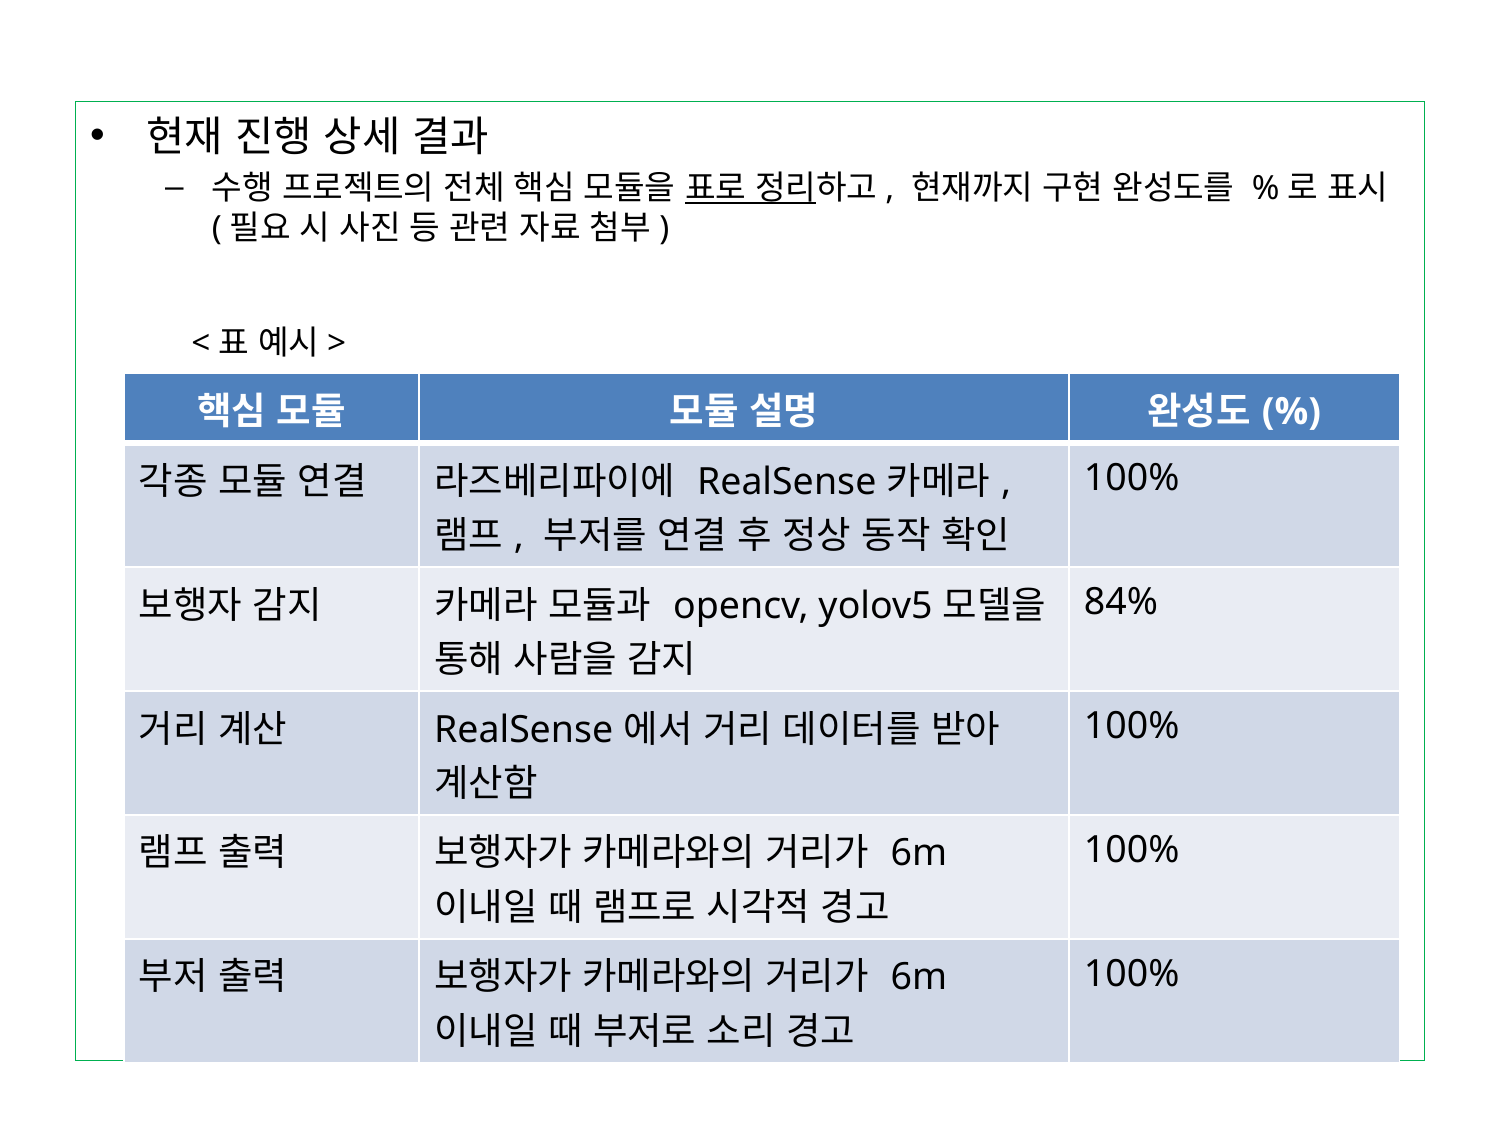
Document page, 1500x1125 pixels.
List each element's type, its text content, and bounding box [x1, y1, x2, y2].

table_cell 각종 모듈 연결 [125, 446, 418, 566]
table_cell 보행자가 카메라와의 거리가 6m 이내일 때 램프로 시각적 경고 [420, 816, 1068, 938]
table_cell 100% [1070, 692, 1399, 814]
table_cell 보행자 감지 [125, 568, 418, 690]
table_cell 거리 계산 [125, 692, 418, 814]
table_cell 카메라 모듈과 opencv, yolov5모델을 통해 사람을 감지 [420, 568, 1068, 690]
table_cell 라즈베리파이에 RealSense카메라, 램프, 부저를 연결 후 정상 동작 확인 [420, 446, 1068, 566]
table_cell 100% [1070, 940, 1399, 1062]
table_cell RealSense에서 거리 데이터를 받아 계산함 [420, 692, 1068, 814]
list 현재 진행 상세 결과 수행 프로젝트의 전체 핵심 모듈을 표로 정리하고, 현재까지 구현 완성도를 %로 표시 (필요 시 사진 등 관련 자료 첨부) <표 예시> [75, 101, 1425, 1061]
table_cell 보행자가 카메라와의 거리가 6m 이내일 때 부저로 소리 경고 [420, 940, 1068, 1062]
table_cell 100% [1070, 446, 1399, 566]
table_cell 84% [1070, 568, 1399, 690]
table_header 모듈 설명 [420, 374, 1068, 440]
table_cell 램프 출력 [125, 816, 418, 938]
table_cell 100% [1070, 816, 1399, 938]
table_header 완성도(%) [1070, 374, 1399, 440]
table_header 핵심 모듈 [125, 374, 418, 440]
table_cell 부저 출력 [125, 940, 418, 1062]
